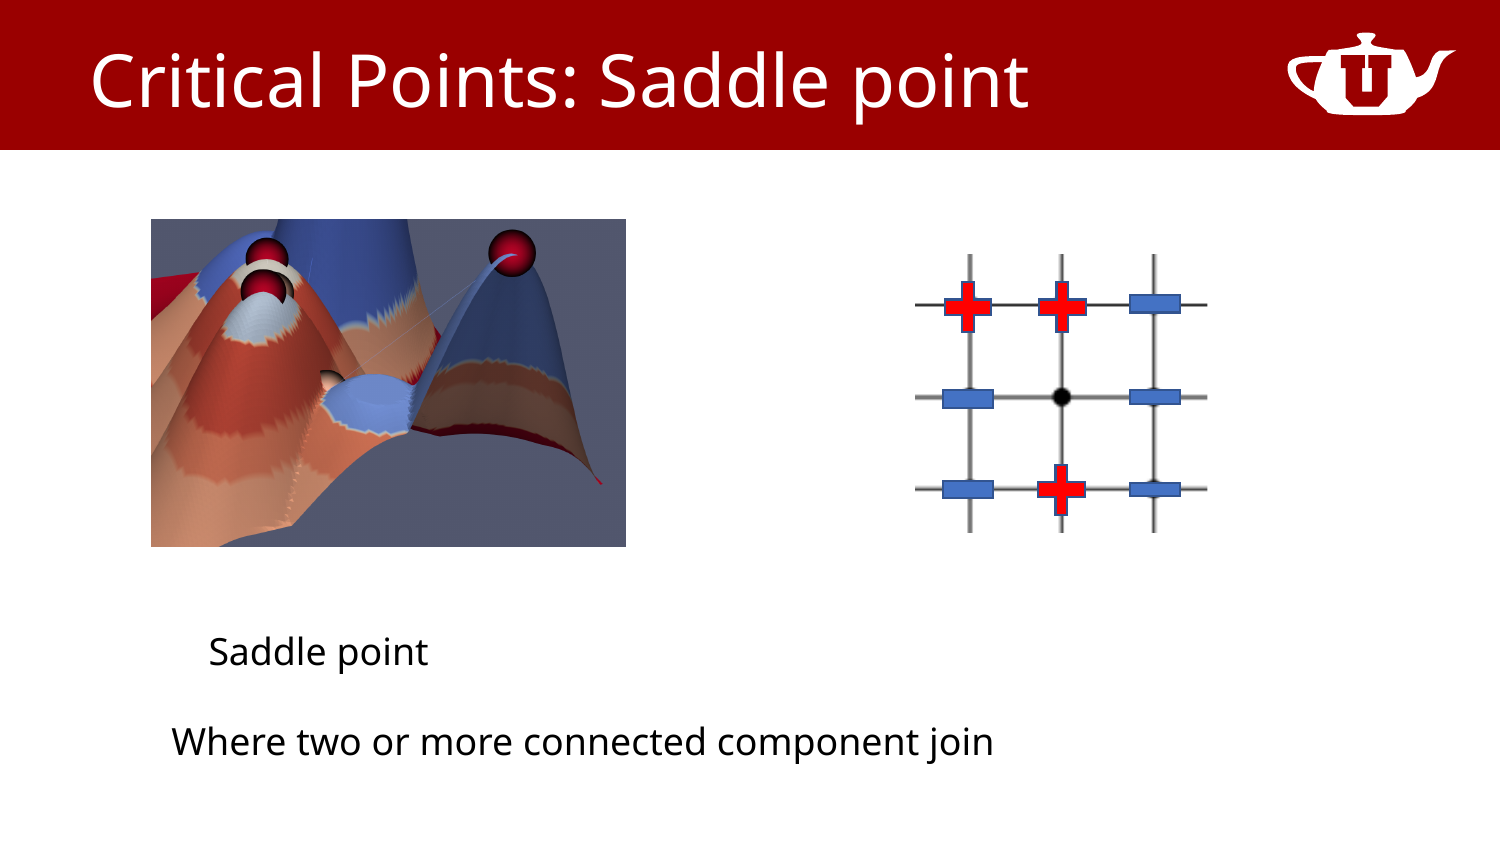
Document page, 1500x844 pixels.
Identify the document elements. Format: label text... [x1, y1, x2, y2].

text_box Saddle point [193, 620, 444, 681]
picture [150, 218, 626, 547]
text_box Critical Points: Saddle point [75, 28, 1250, 150]
picture [914, 254, 1208, 533]
text_box Where two or more connected component join [156, 710, 1011, 771]
